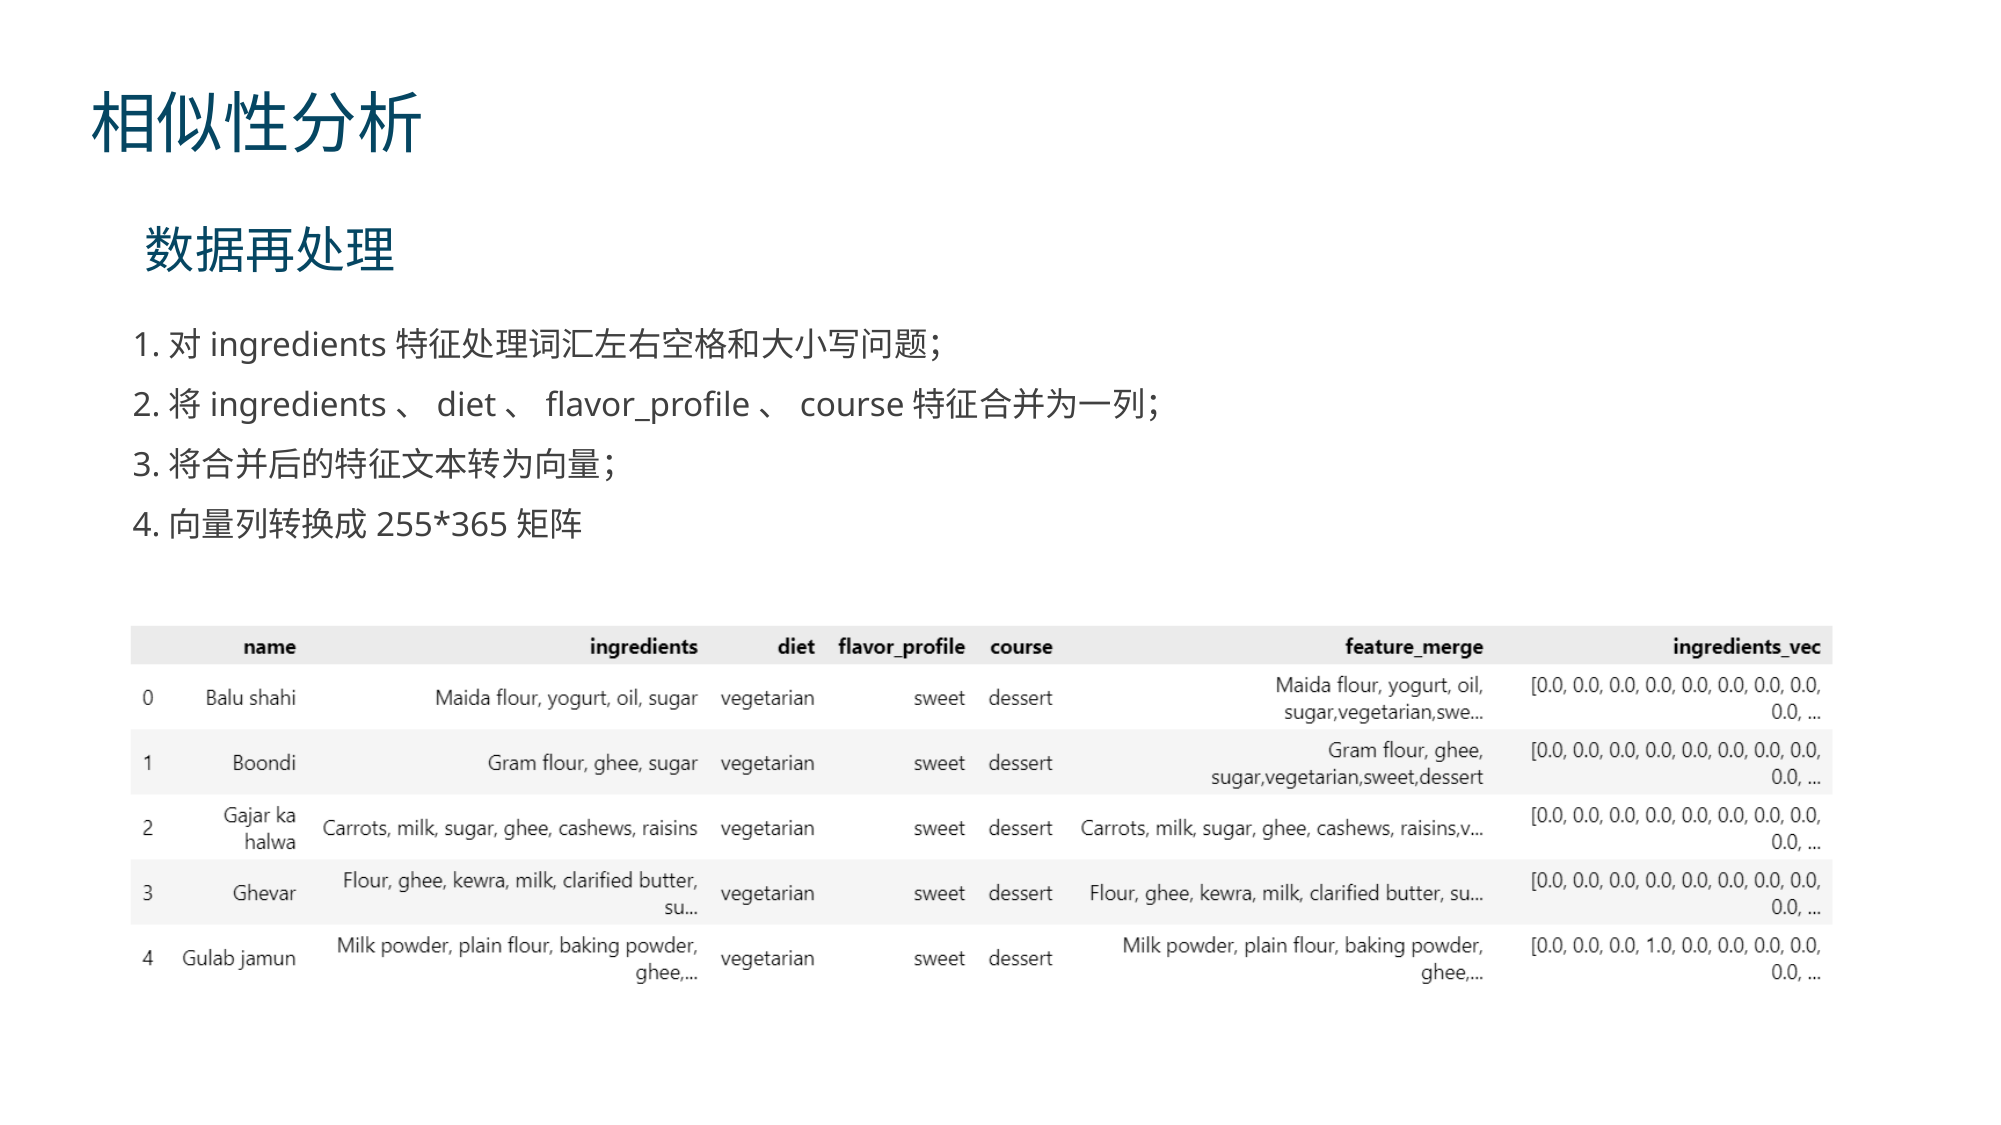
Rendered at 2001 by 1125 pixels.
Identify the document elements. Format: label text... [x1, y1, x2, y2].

text_box 数据再处理 [130, 210, 455, 286]
text_box 相似性分析 [75, 72, 439, 168]
text_box 1.对ingredients特征处理词汇左右空格和大小写问题； 2.将ingredients、diet、flavor_profile、course特征合并为一列； 3.将合并后的特征文本转为向量； 4.向量列转换成255*365矩阵 [117, 295, 1972, 551]
picture [117, 619, 1836, 1006]
